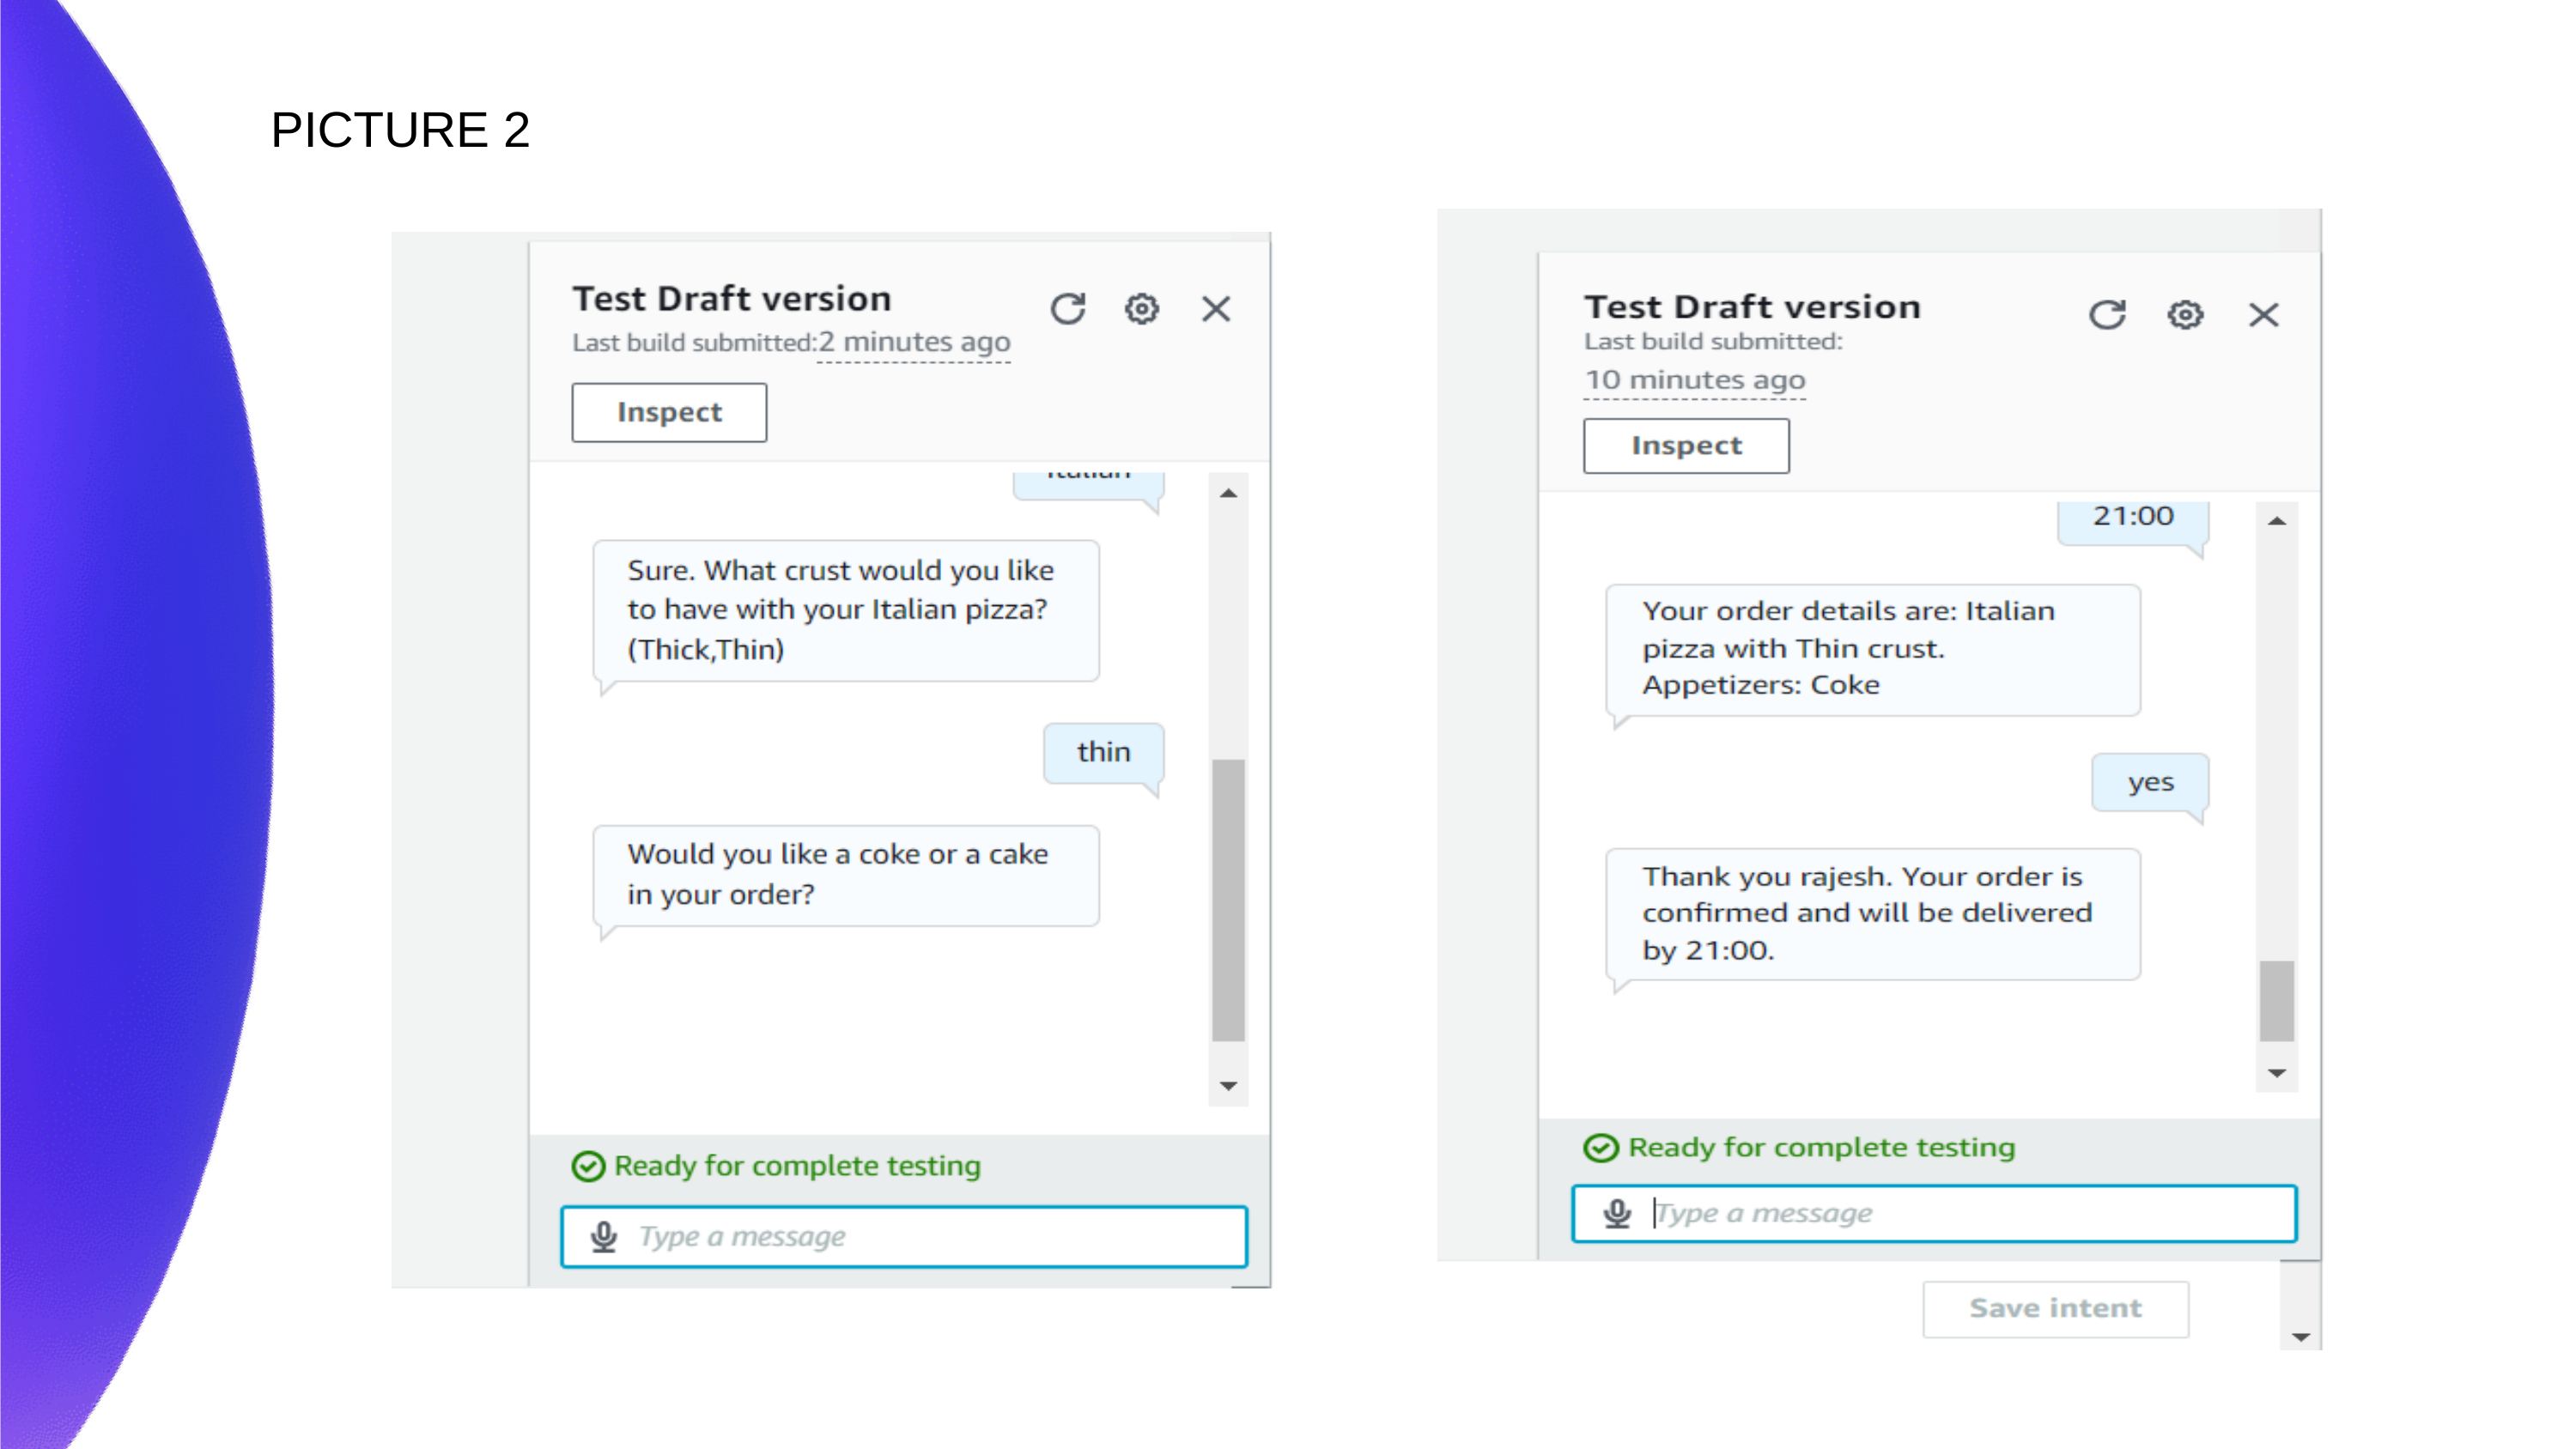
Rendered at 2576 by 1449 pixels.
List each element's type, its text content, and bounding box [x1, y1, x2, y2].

text_box PICTURE 2 [258, 91, 1374, 164]
picture [0, 0, 1332, 1449]
picture [1437, 209, 2351, 1350]
